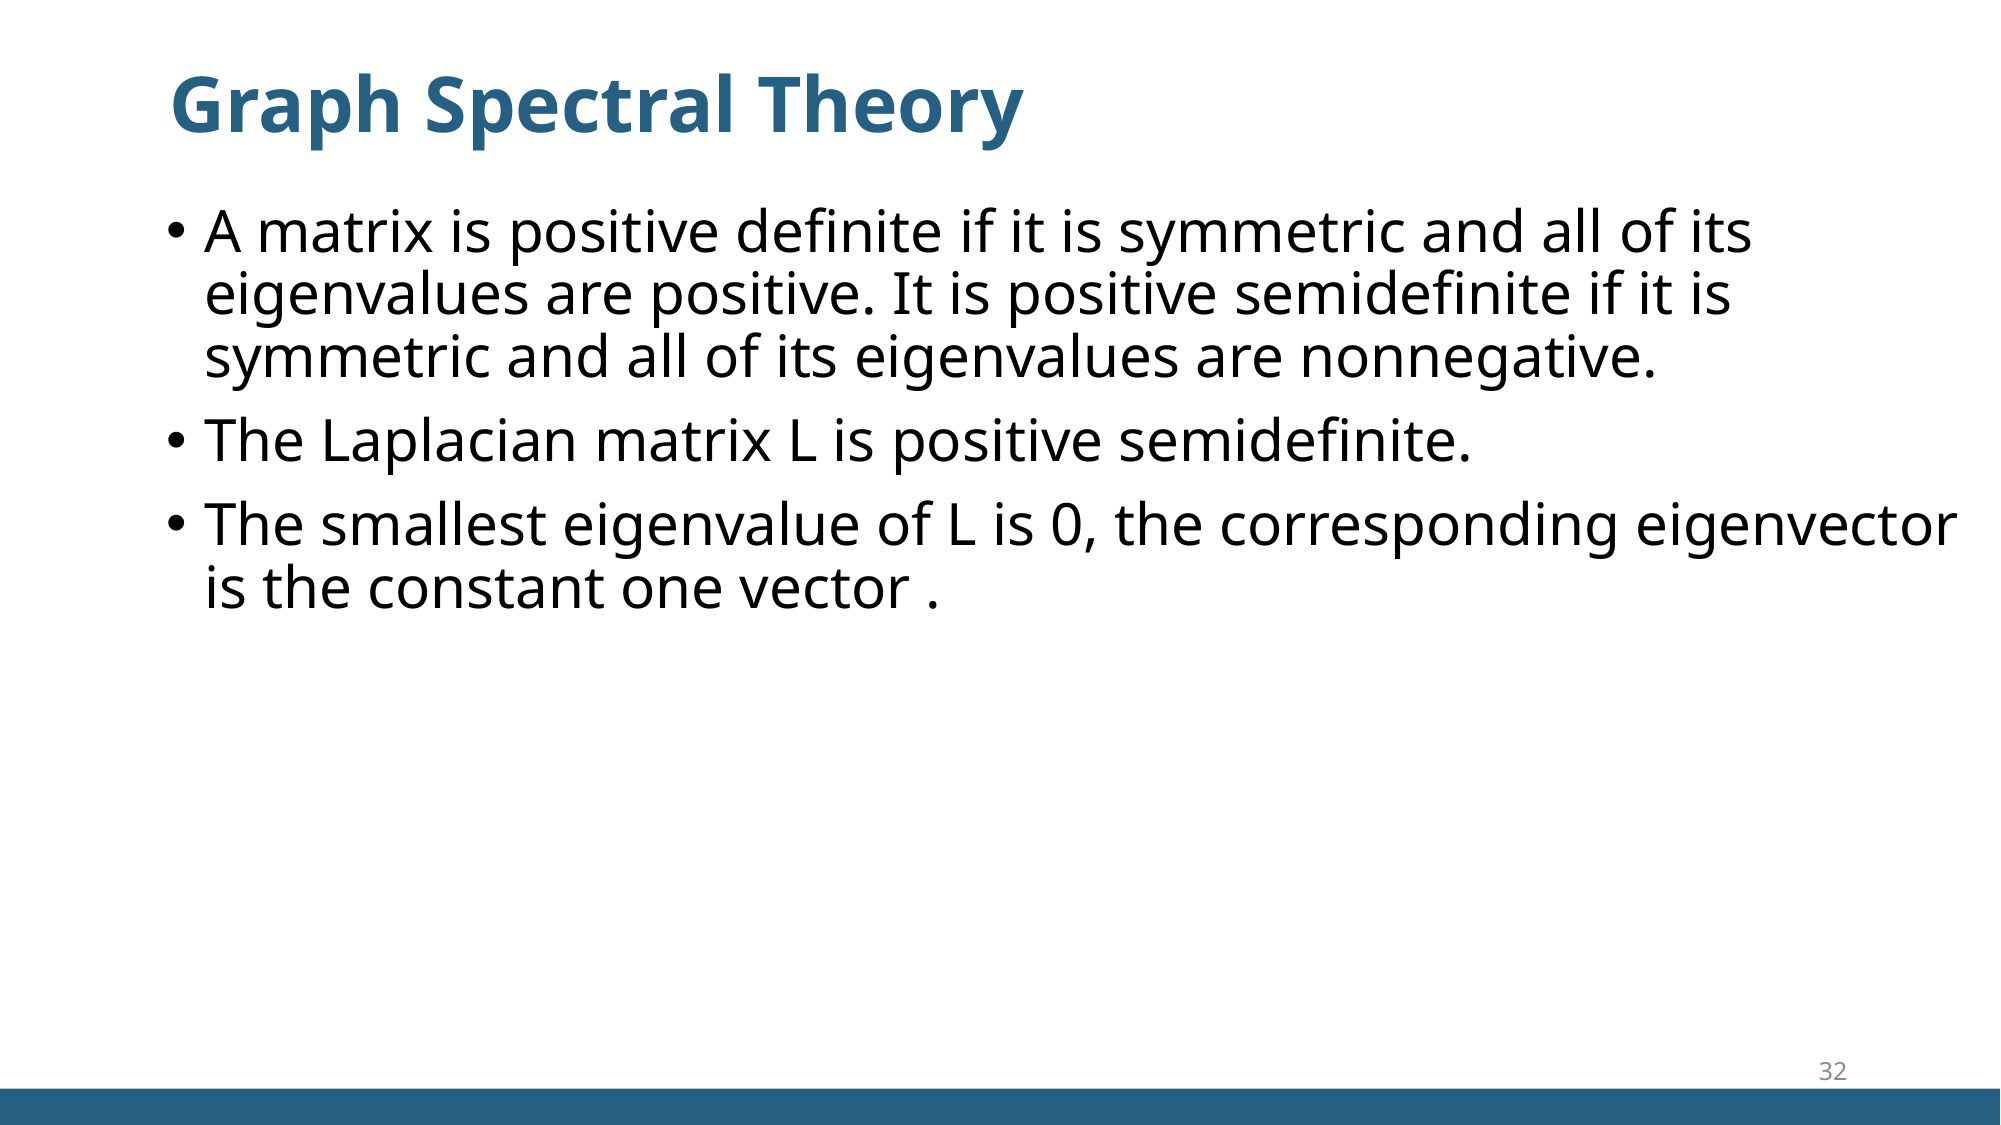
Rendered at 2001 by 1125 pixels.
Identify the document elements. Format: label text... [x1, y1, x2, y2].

slide_number 32 [1412, 1042, 1863, 1103]
title Graph Spectral Theory [154, 64, 1513, 152]
text_box [0, 1088, 2000, 1125]
